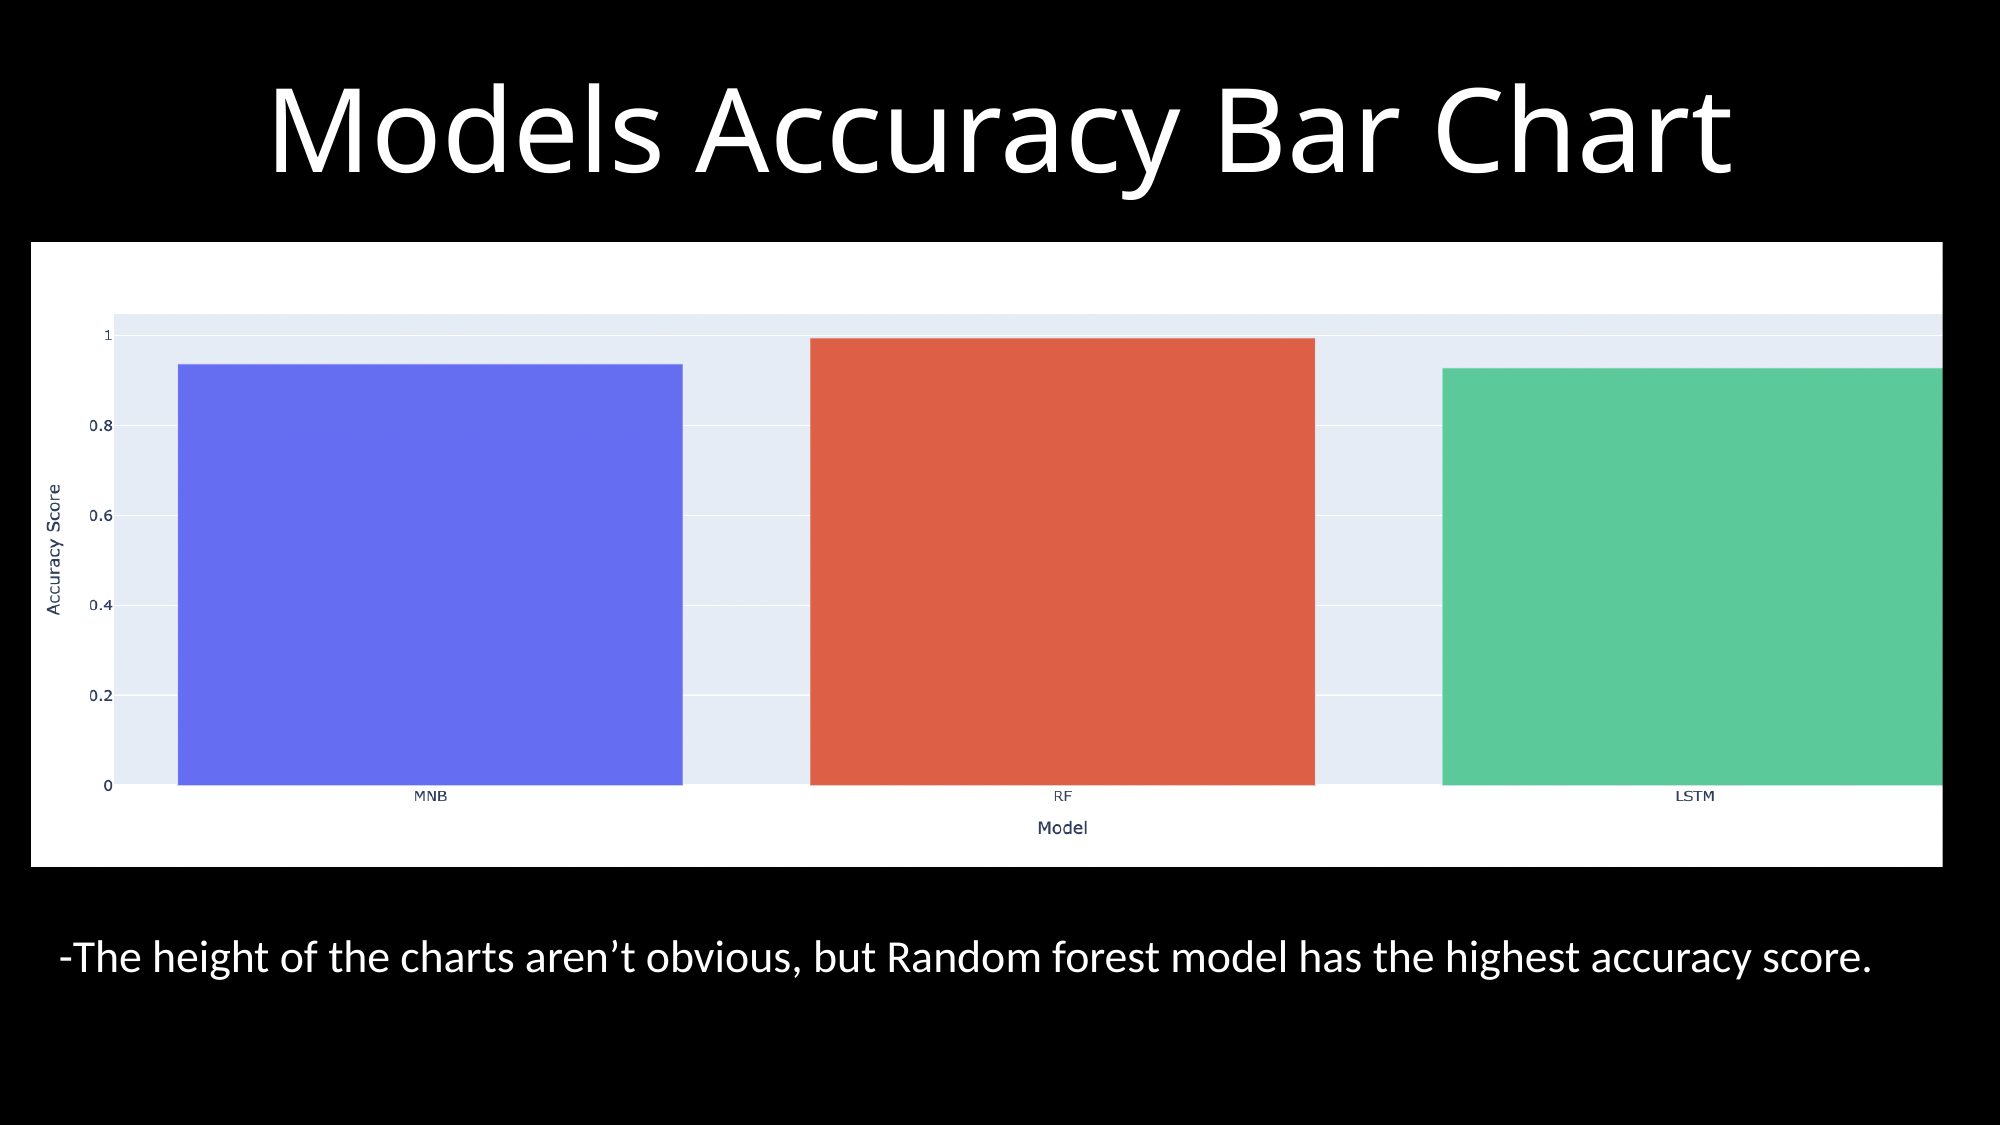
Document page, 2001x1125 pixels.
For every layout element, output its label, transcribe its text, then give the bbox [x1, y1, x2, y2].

text_box -The height of the charts aren’t obvious, but Random forest model has the highest accuracy score. [44, 919, 1930, 990]
picture [31, 242, 1943, 867]
title Models Accuracy Bar Chart [11, 0, 1989, 206]
